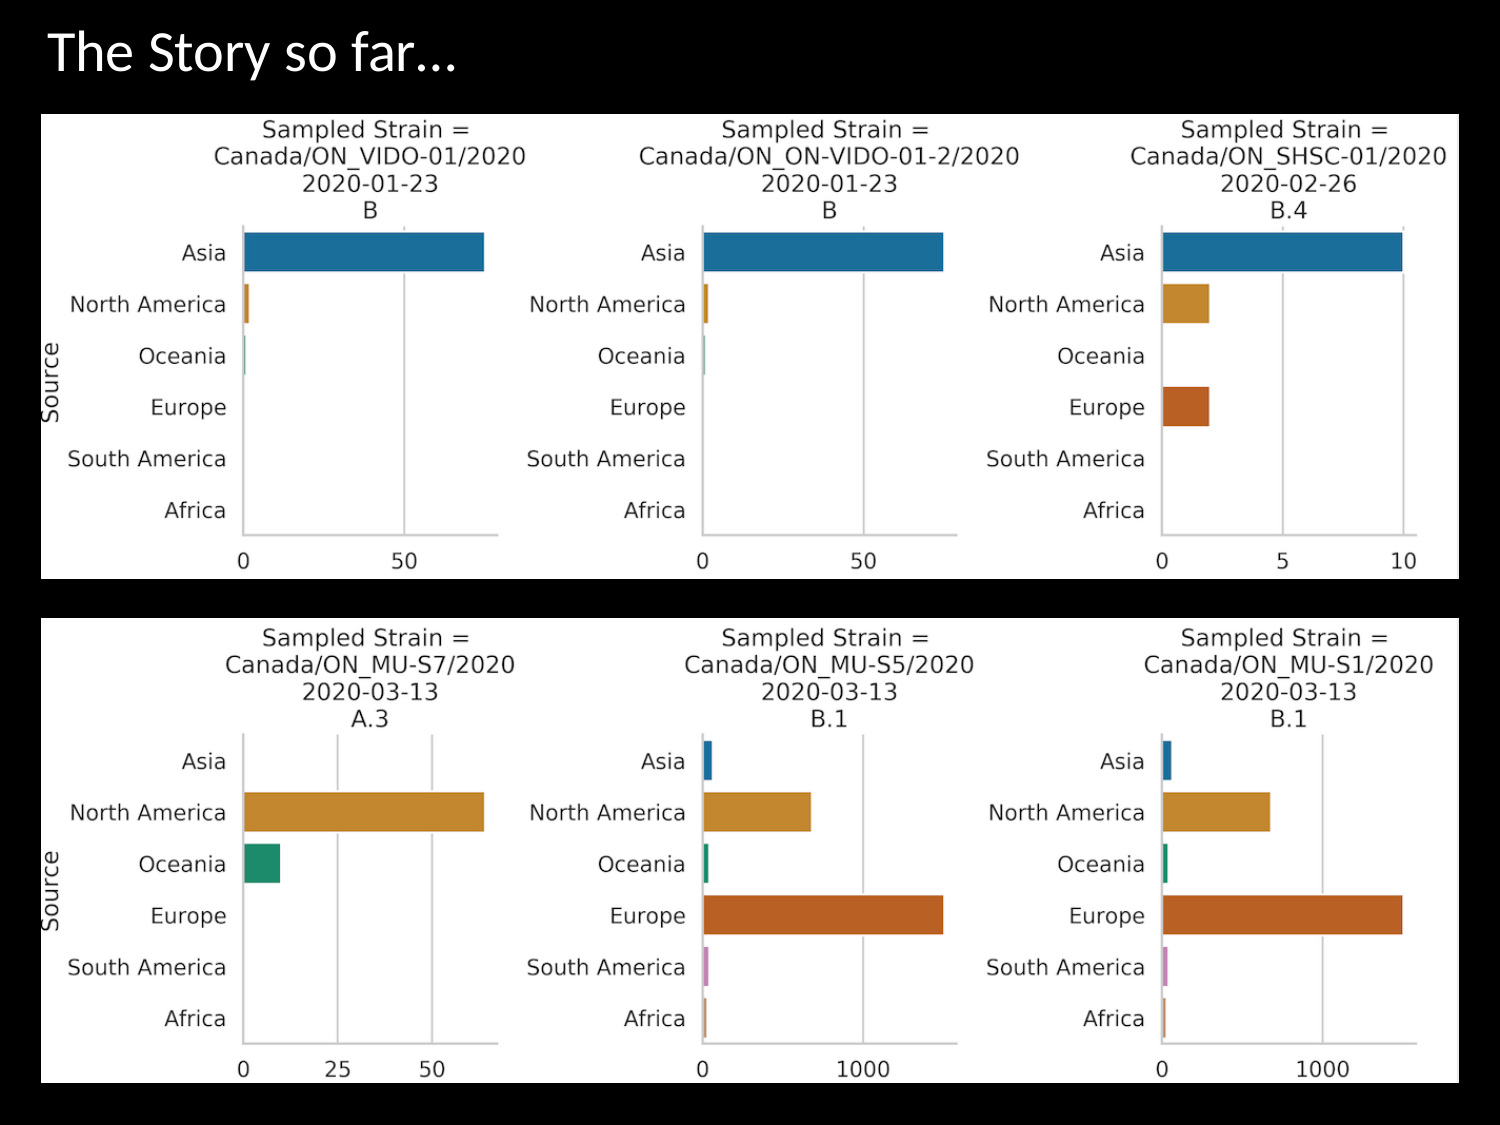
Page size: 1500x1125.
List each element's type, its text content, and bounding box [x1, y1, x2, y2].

text_box The Story so far… [32, 5, 1459, 92]
picture [41, 114, 1459, 579]
picture [41, 618, 1459, 1083]
